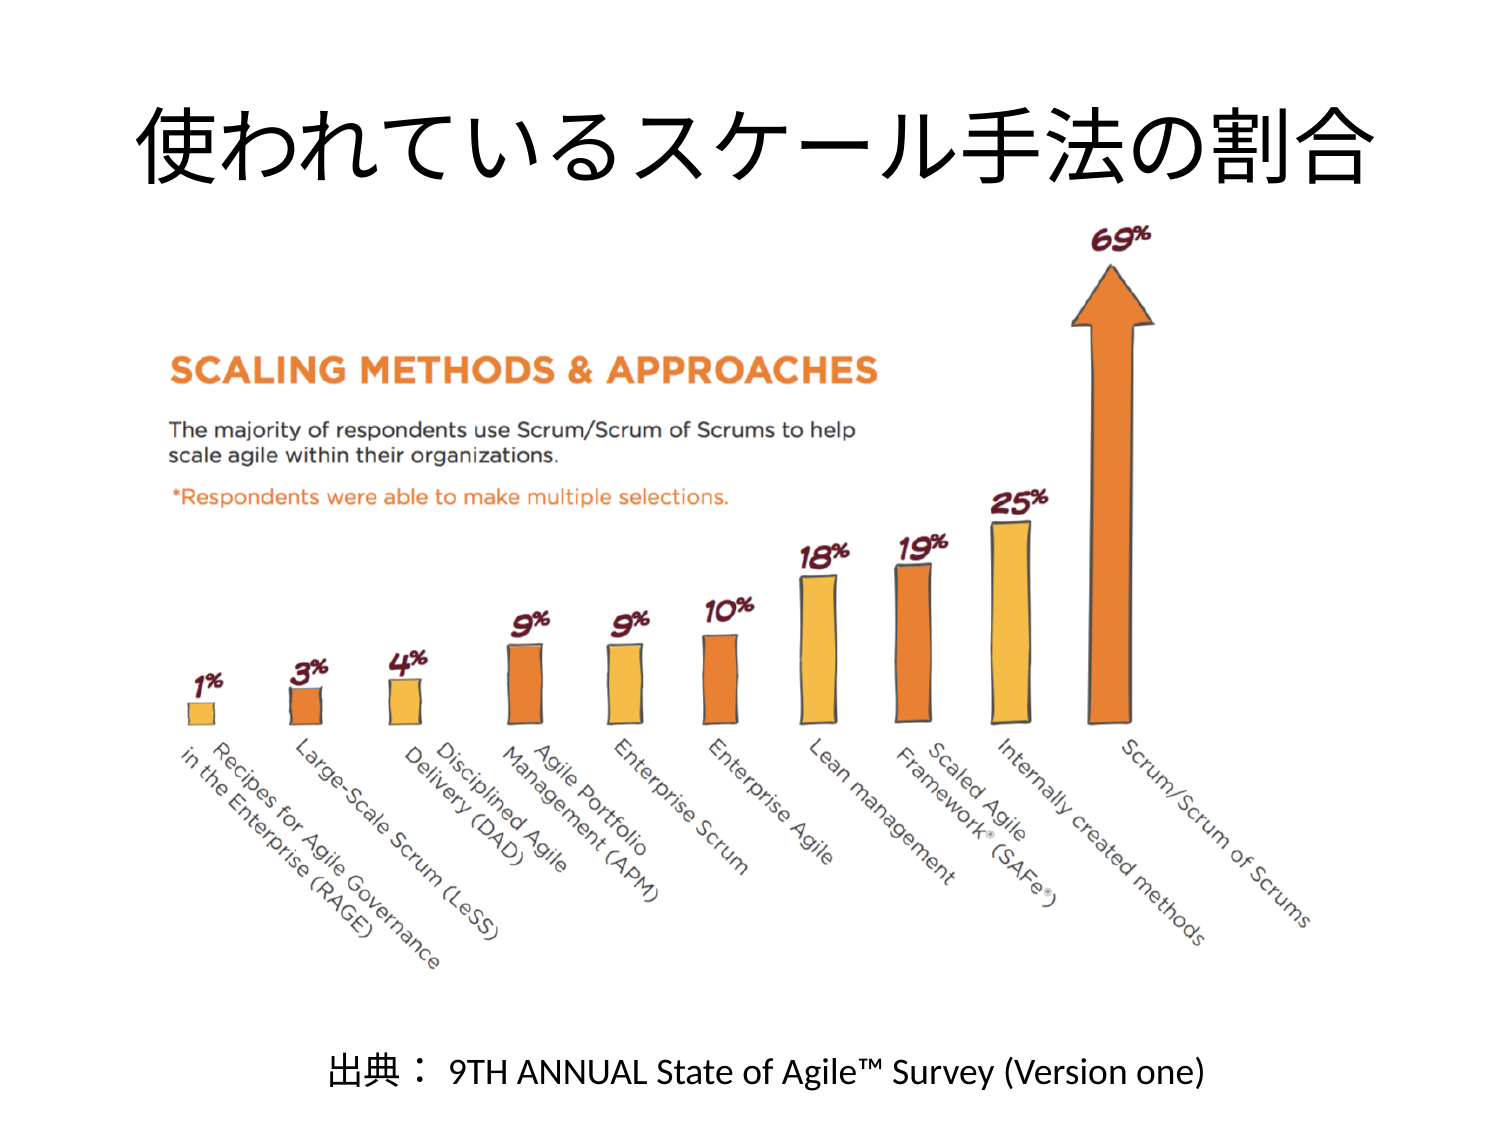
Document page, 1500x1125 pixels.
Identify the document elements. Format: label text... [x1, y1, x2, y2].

text_box 出典：9TH ANNUAL State of Agile™ Survey (Version one) [311, 1039, 1222, 1100]
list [148, 219, 1326, 985]
title 使われているスケール手法の割合 [119, 41, 1414, 260]
